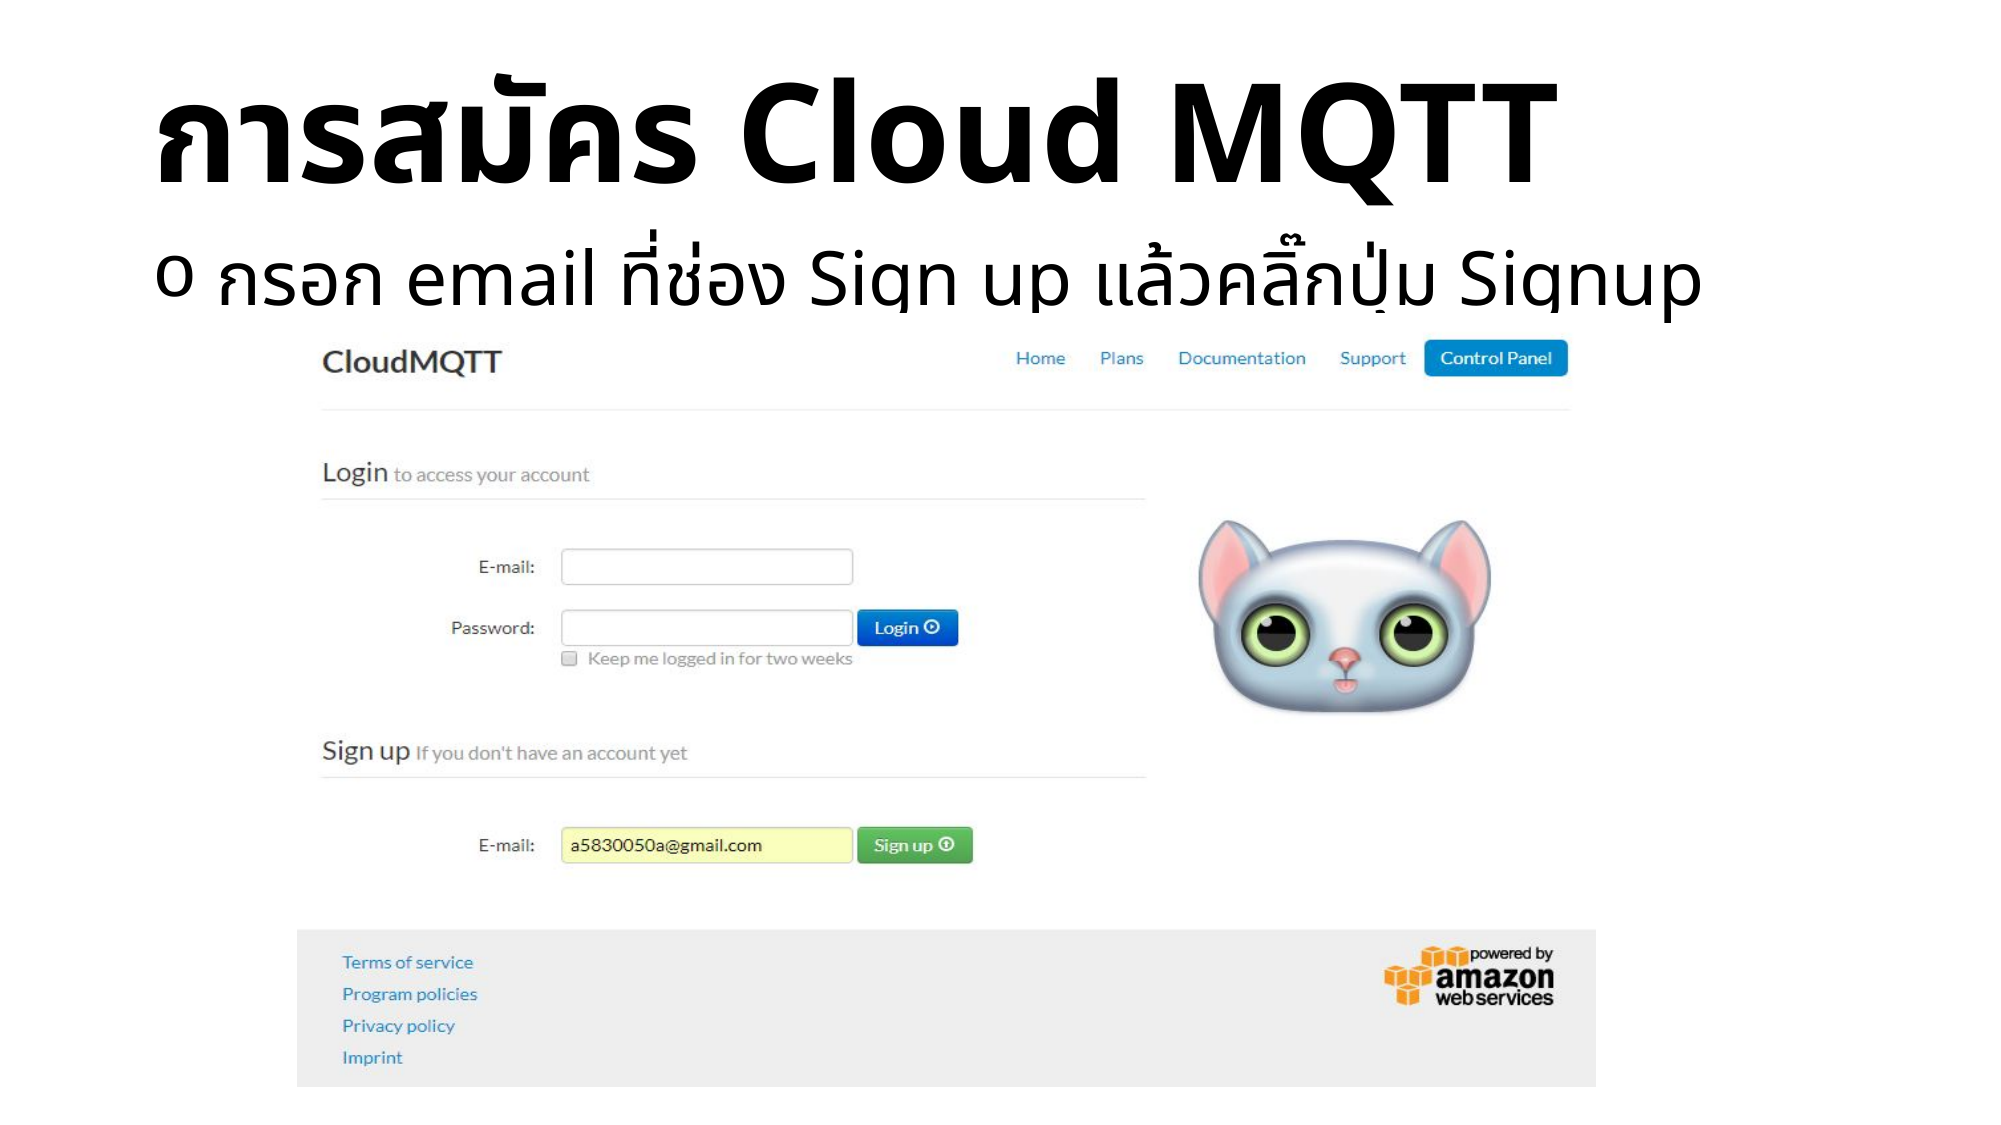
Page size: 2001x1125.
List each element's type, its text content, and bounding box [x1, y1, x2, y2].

title การสมัคร Cloud MQTT [137, 29, 1863, 232]
picture [297, 313, 1596, 1087]
list กรอก email ที่ช่อง Sign up แล้วคลิ๊กปุ่ม Signup [137, 232, 1863, 1087]
